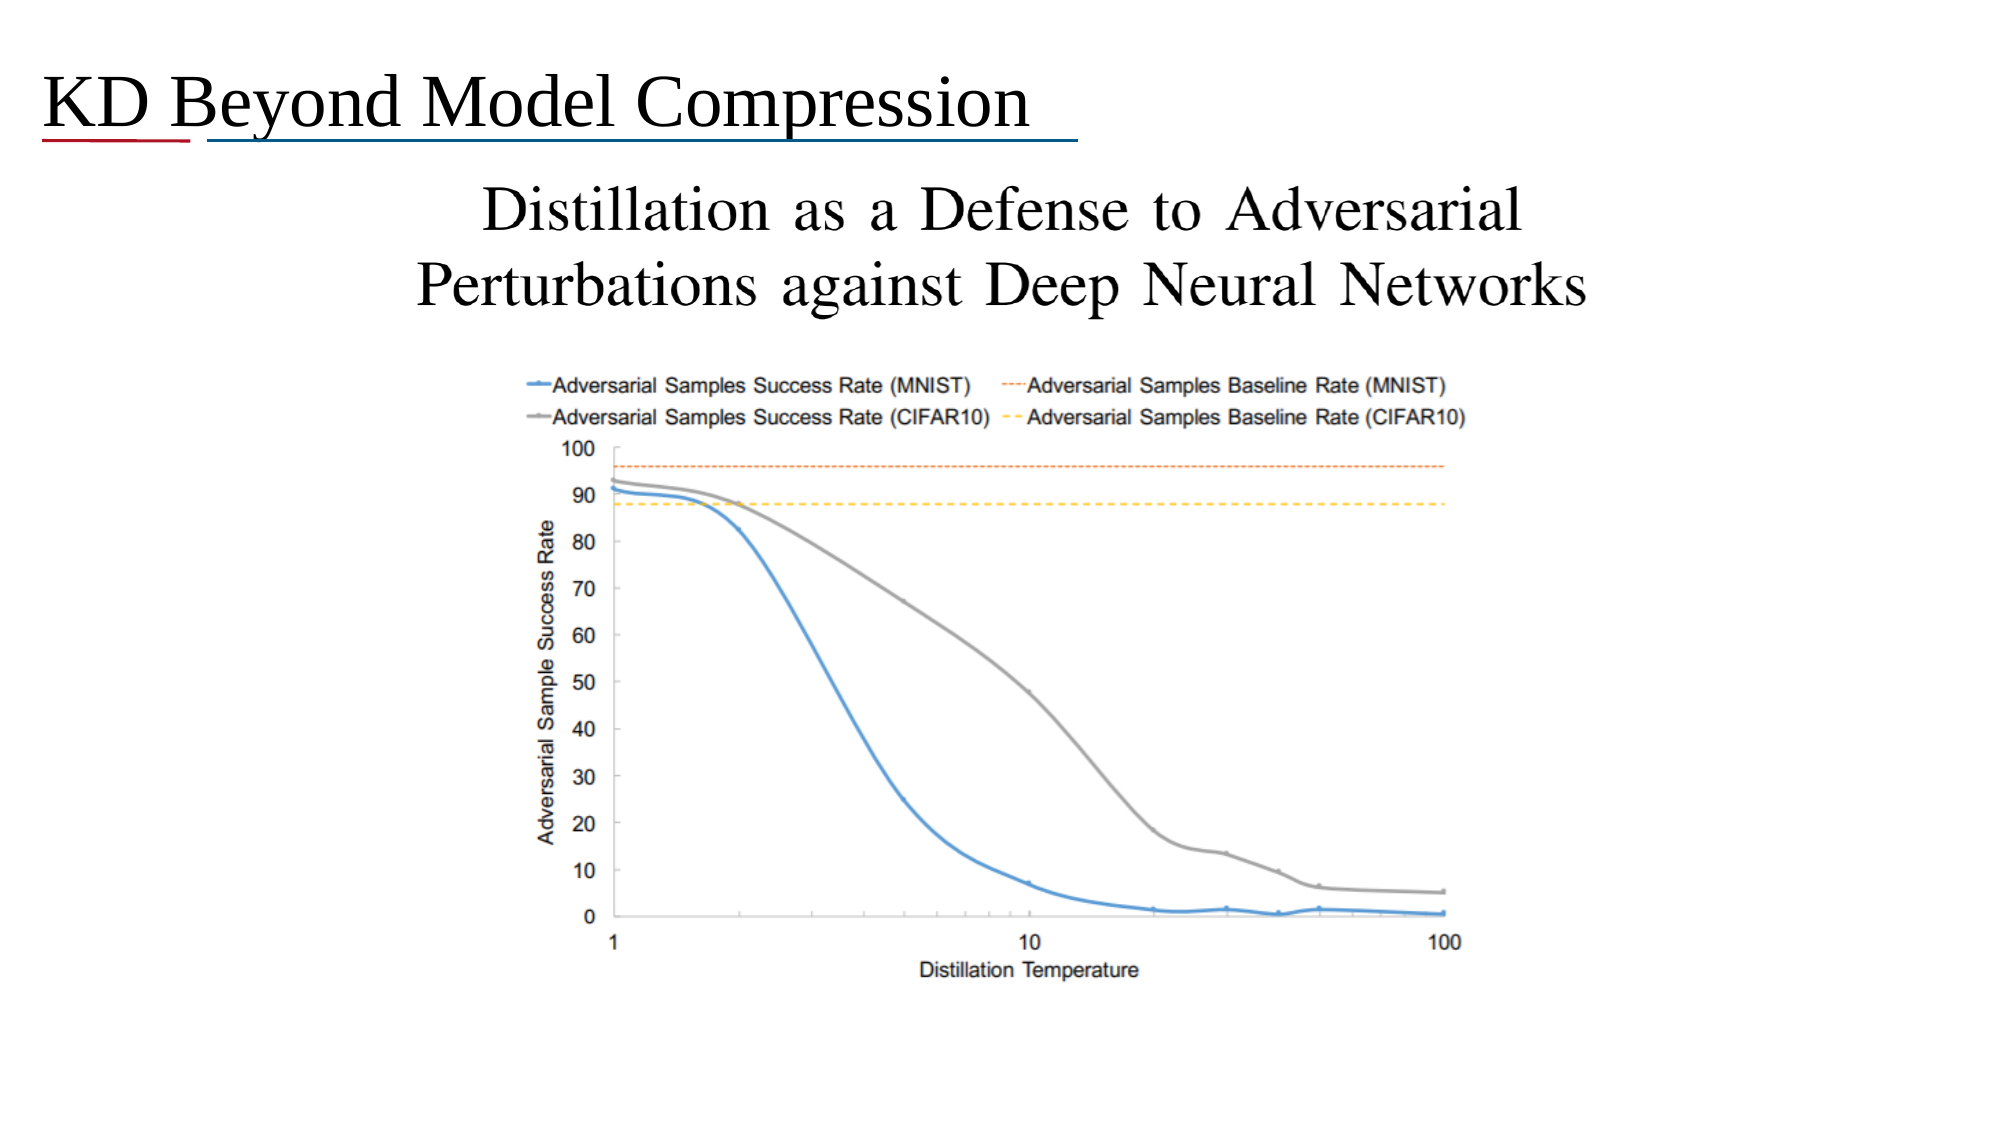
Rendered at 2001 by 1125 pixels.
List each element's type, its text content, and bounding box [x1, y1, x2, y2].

picture [515, 364, 1484, 1002]
title KD Beyond Model Compression [27, 0, 1753, 211]
picture [405, 172, 1595, 333]
